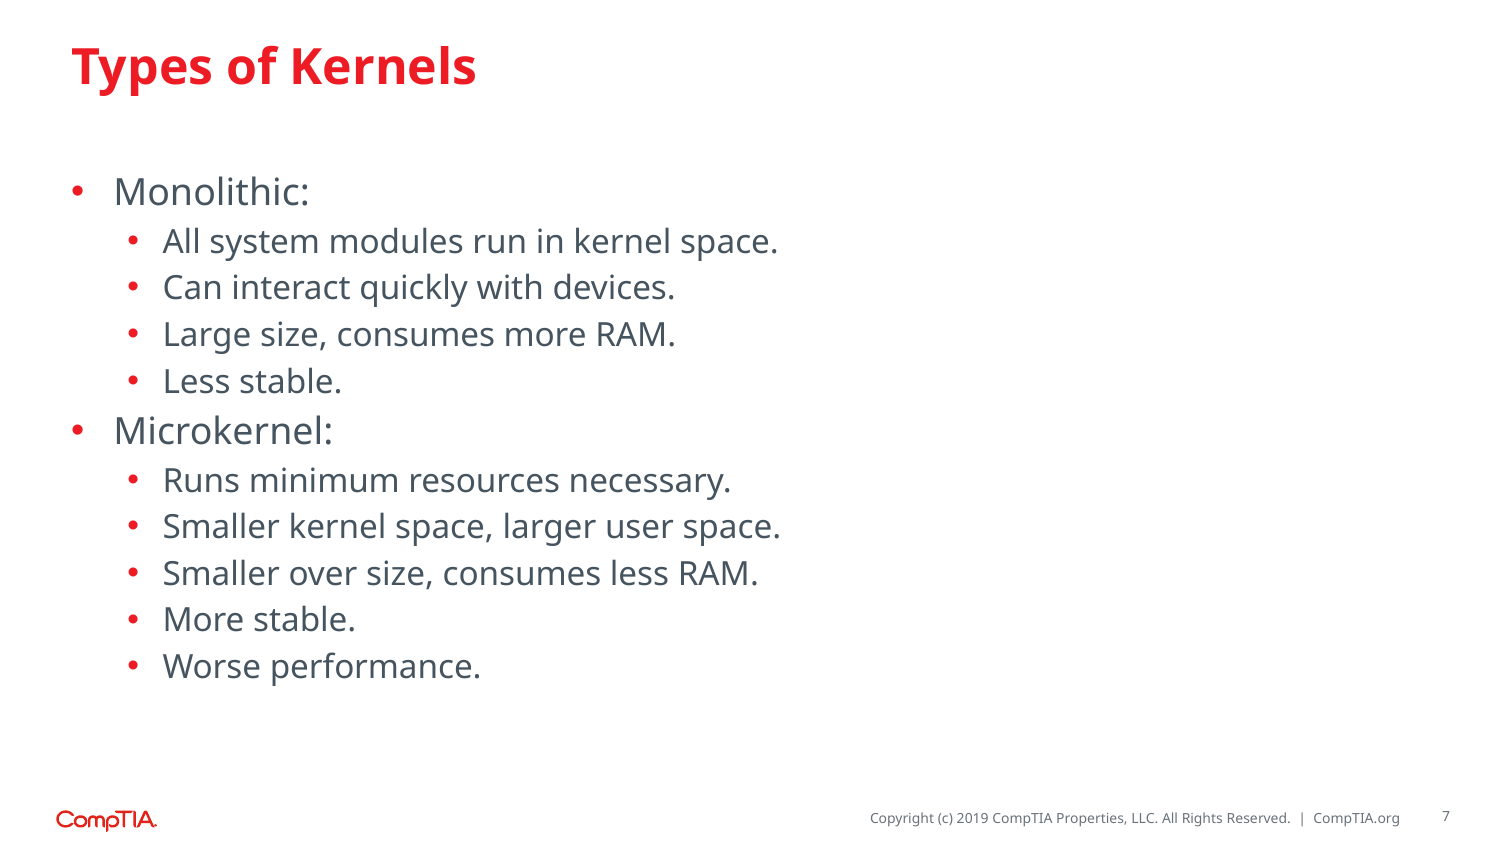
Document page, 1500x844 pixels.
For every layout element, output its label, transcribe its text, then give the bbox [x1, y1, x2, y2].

title Types of Kernels [56, 12, 1444, 117]
list Monolithic: All system modules run in kernel space. Can interact quickly with devices. Large size, consumes more RAM. Less stable. Microkernel: Runs minimum resources necessary. Smaller kernel space, larger user space. Smaller over size, consumes less RAM. More stable. Worse performance. [56, 160, 1444, 746]
slide_number 7 [1407, 800, 1450, 835]
